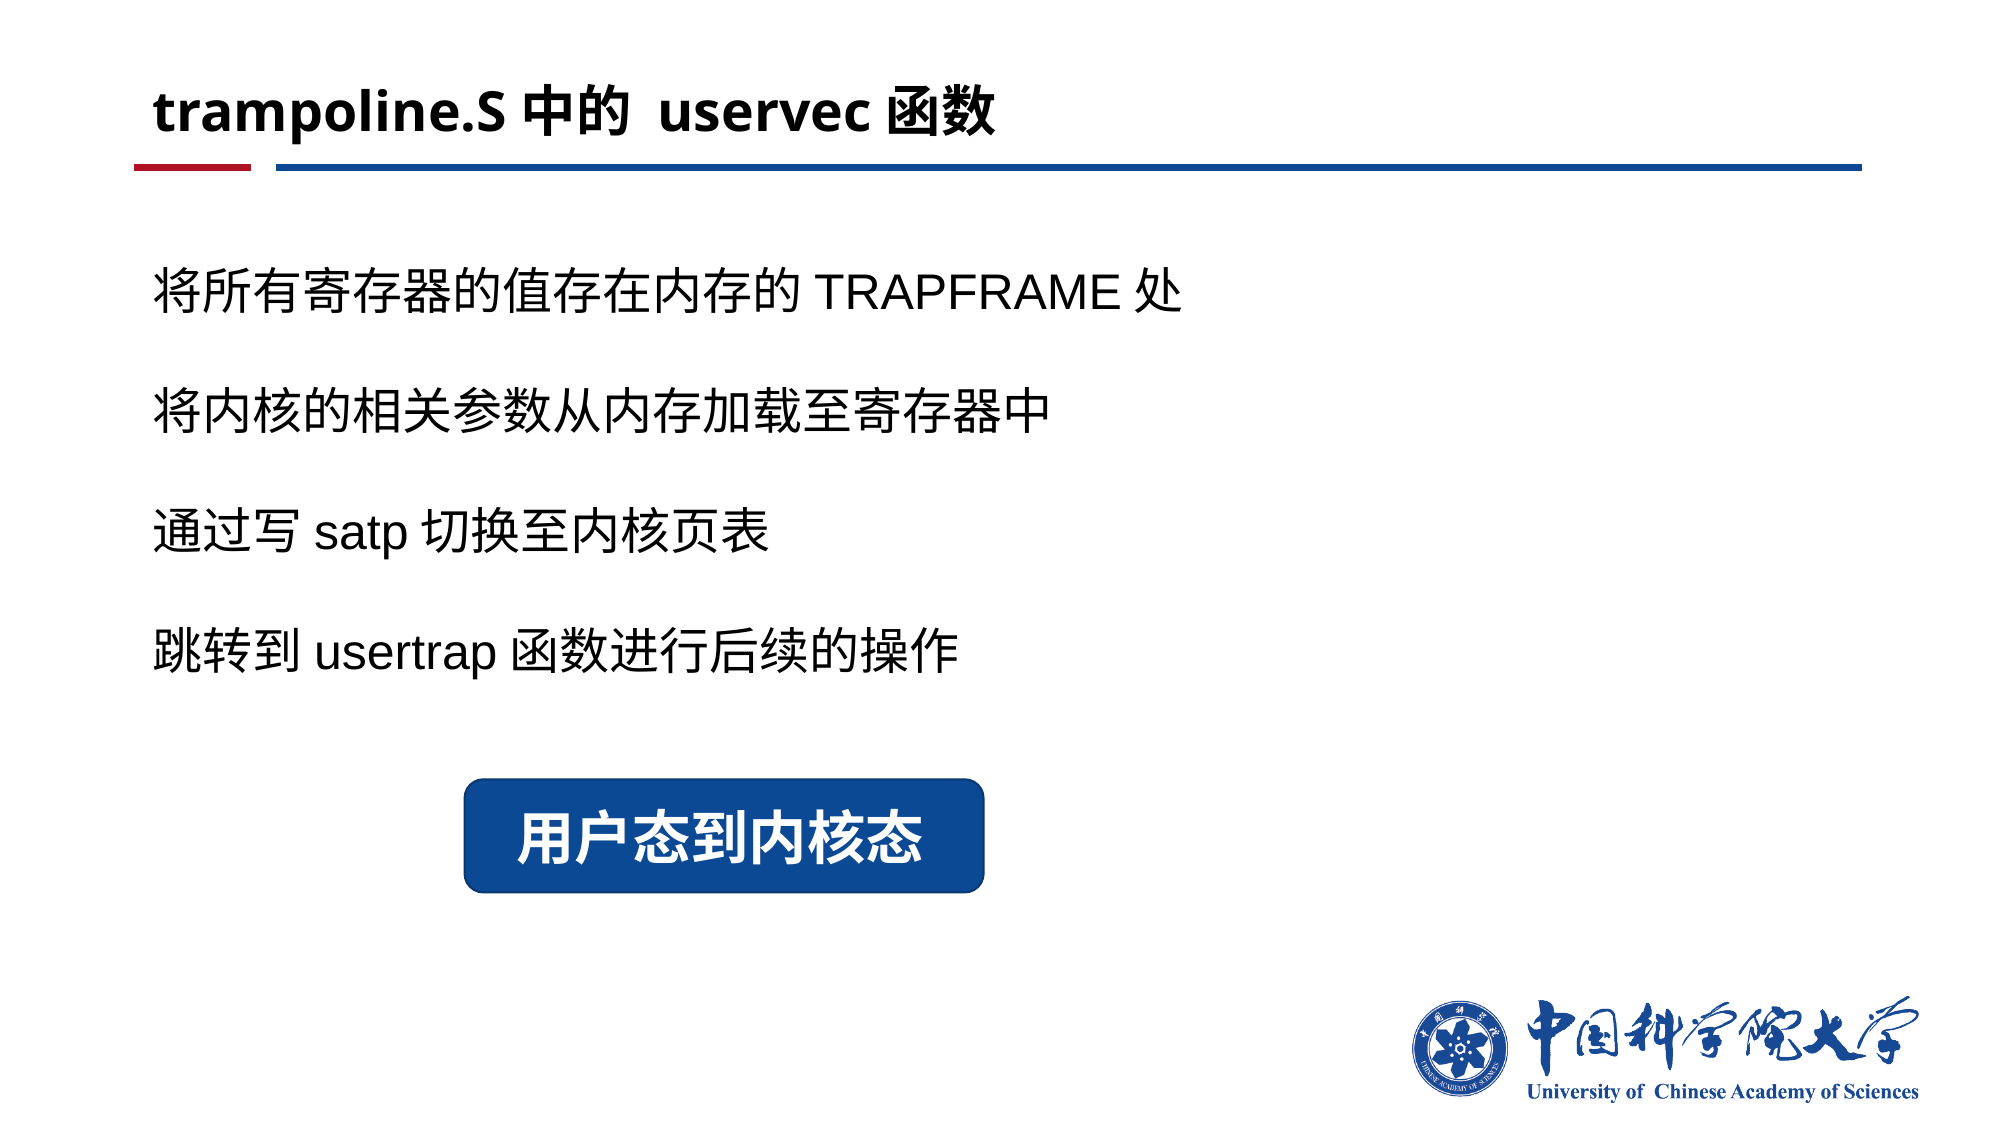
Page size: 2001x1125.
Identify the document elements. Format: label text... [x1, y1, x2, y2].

picture [1412, 996, 1919, 1103]
text_box 将所有寄存器的值存在内存的TRAPFRAME处 将内核的相关参数从内存加载至寄存器中 通过写satp切换至内核页表 跳转到usertrap函数进行后续的操作 [137, 252, 1215, 688]
text_box [463, 778, 985, 894]
text_box 用户态到内核态 [501, 793, 947, 879]
title trampoline.S中的 uservec函数 [137, 0, 1863, 151]
